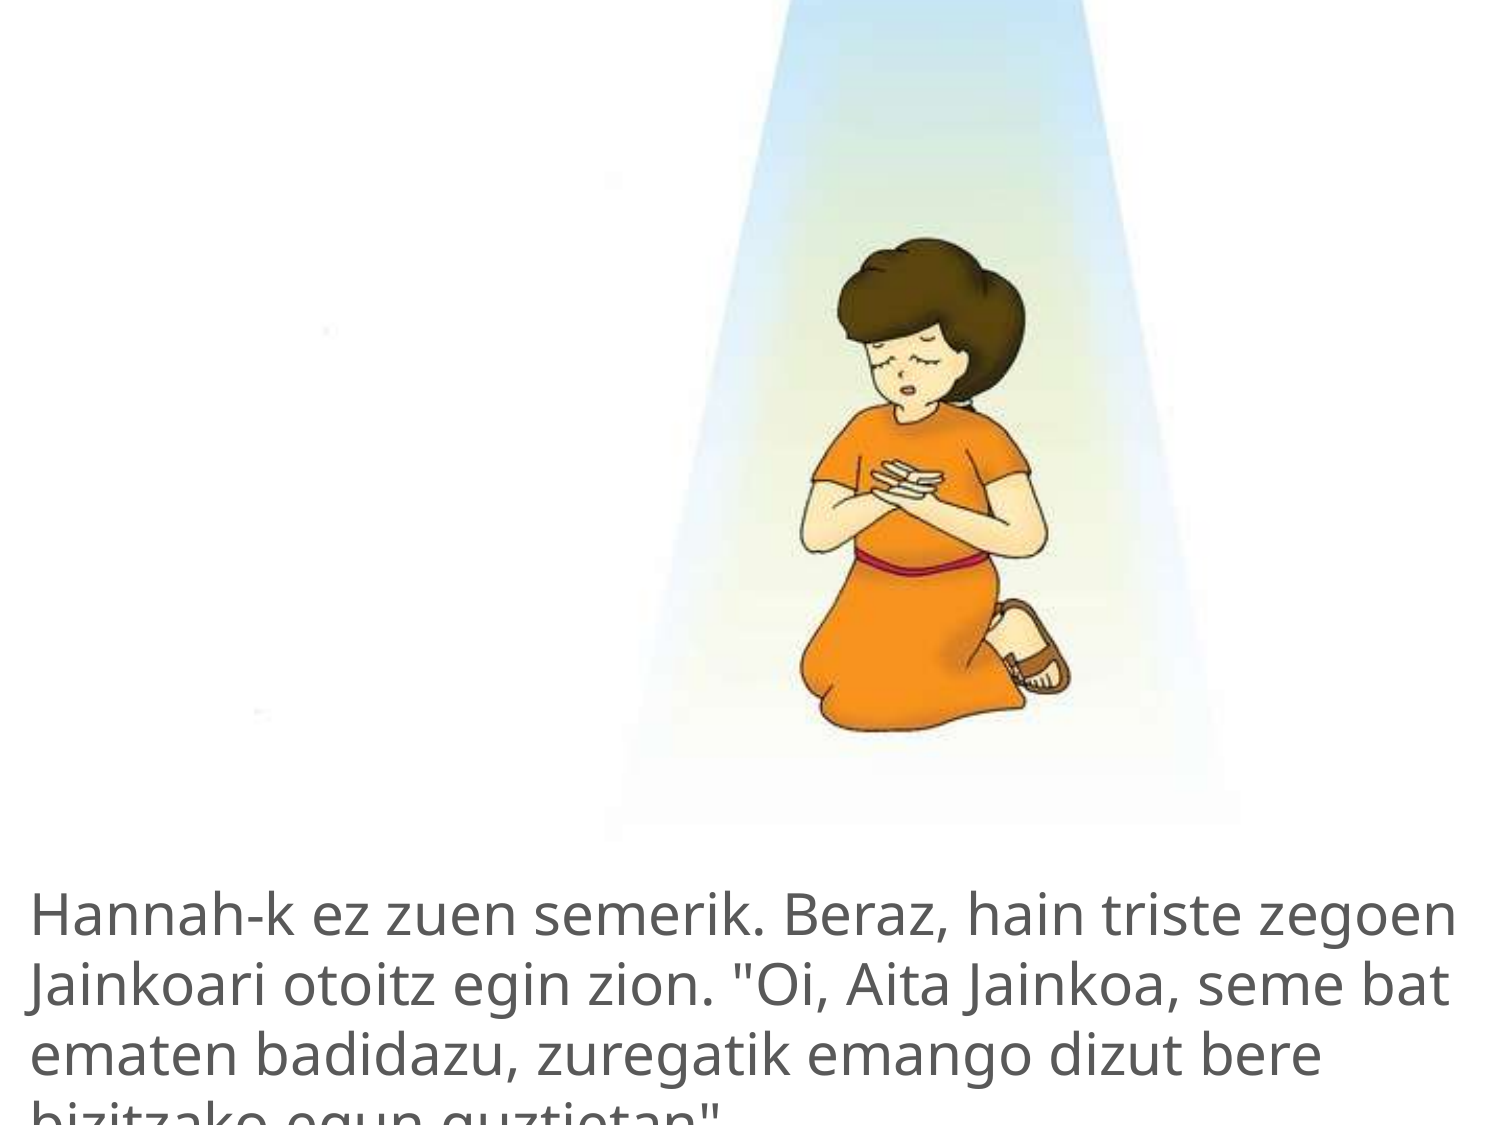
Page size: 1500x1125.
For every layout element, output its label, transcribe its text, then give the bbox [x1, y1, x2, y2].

text_box Hannah-k ez zuen semerik. Beraz, hain triste zegoen Jainkoari otoitz egin zion. "Oi, Aita Jainkoa, seme bat ematen badidazu, zuregatik emango dizut bere bizitzako egun guztietan". [14, 869, 1486, 1125]
picture [71, 0, 1429, 858]
